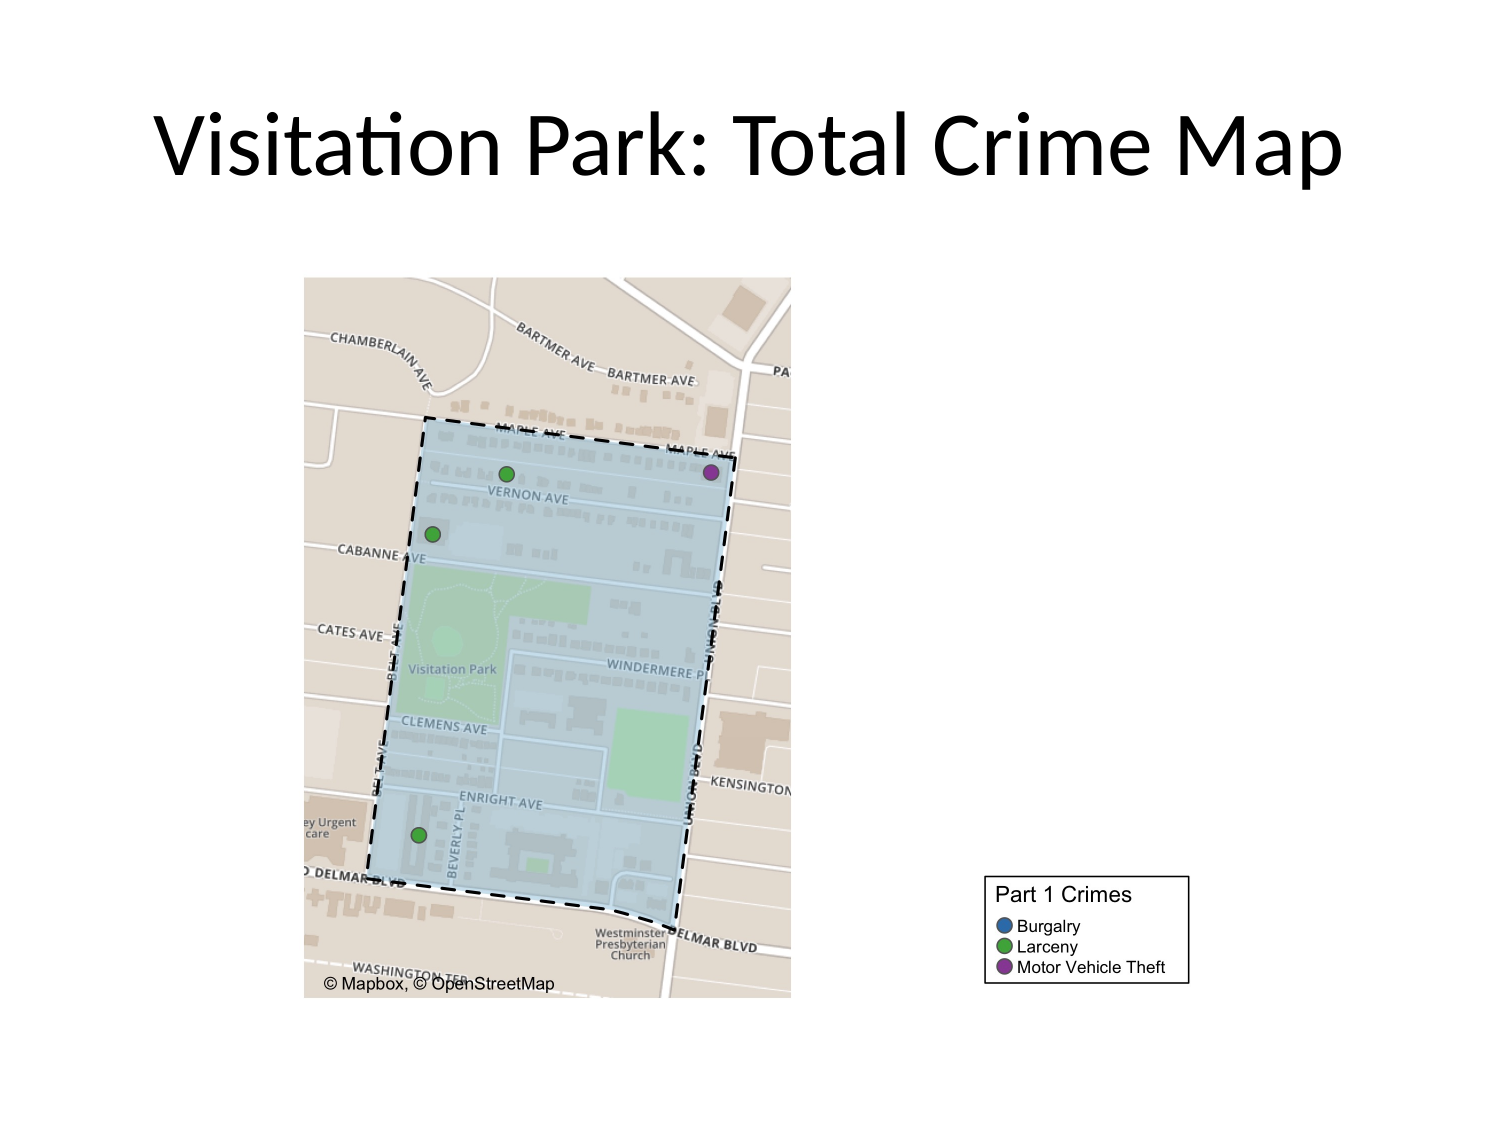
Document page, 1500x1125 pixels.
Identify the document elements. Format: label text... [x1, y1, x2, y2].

title Visitation Park: Total Crime Map [75, 45, 1425, 233]
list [74, 262, 1426, 1013]
